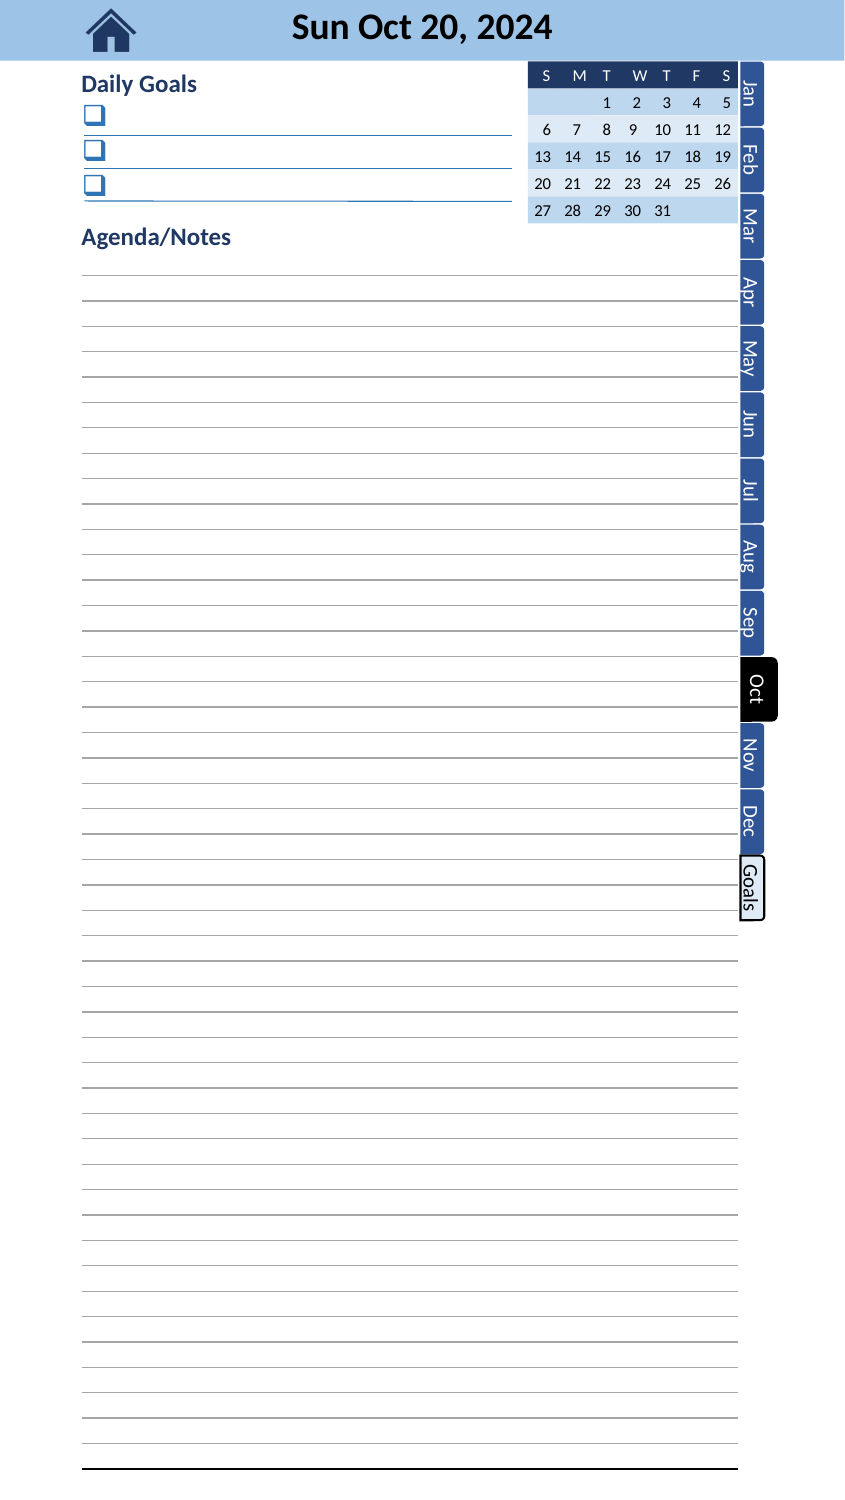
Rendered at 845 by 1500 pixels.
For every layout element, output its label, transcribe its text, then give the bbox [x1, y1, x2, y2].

list Sun Oct 20, 2024 [190, 0, 655, 61]
picture [82, 1, 140, 59]
